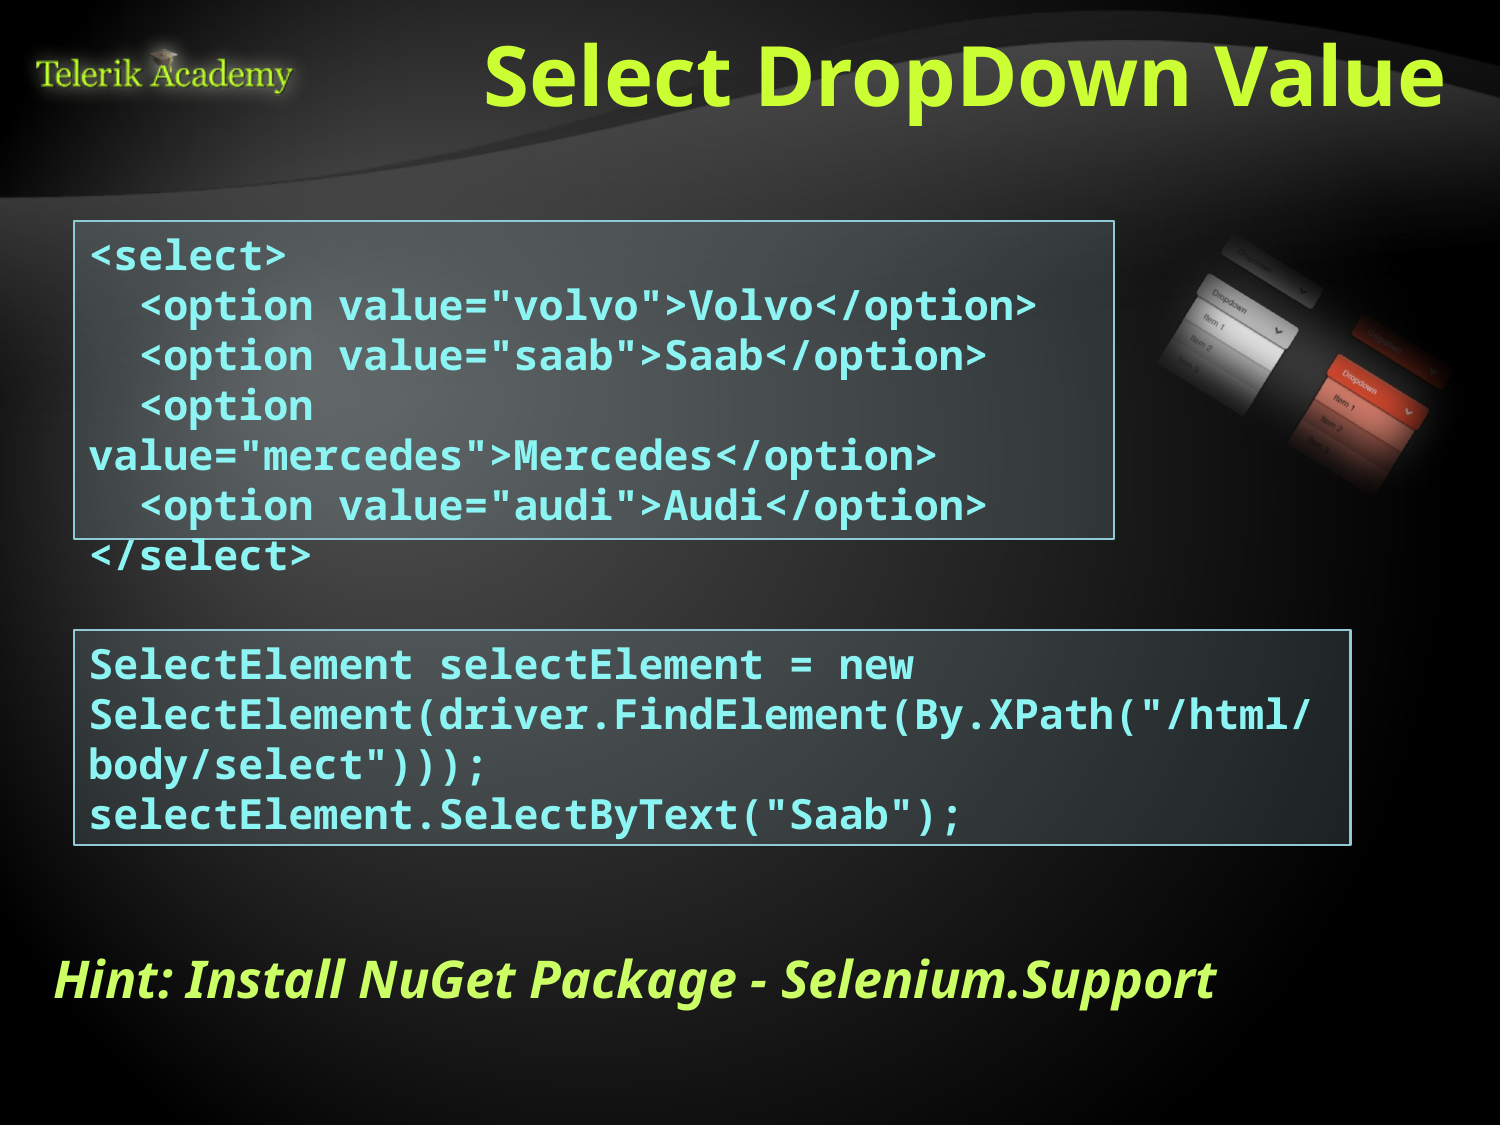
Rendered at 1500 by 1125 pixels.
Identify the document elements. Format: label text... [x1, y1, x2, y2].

picture [0, 0, 1500, 1125]
list <select> <option value="volvo">Volvo</option> <option value="saab">Saab</option> <option value="mercedes">Mercedes</option> <option value="audi">Audi</option> </select> [73, 220, 1115, 540]
title Select DropDown Value [300, 12, 1463, 150]
text_box Hint: Install NuGet Package - Selenium.Support [38, 938, 1464, 1017]
text_box SelectElement selectElement = new SelectElement(driver.FindElement(By.XPath("/html/body/select"))); selectElement.SelectByText("Saab"); [73, 630, 1351, 846]
